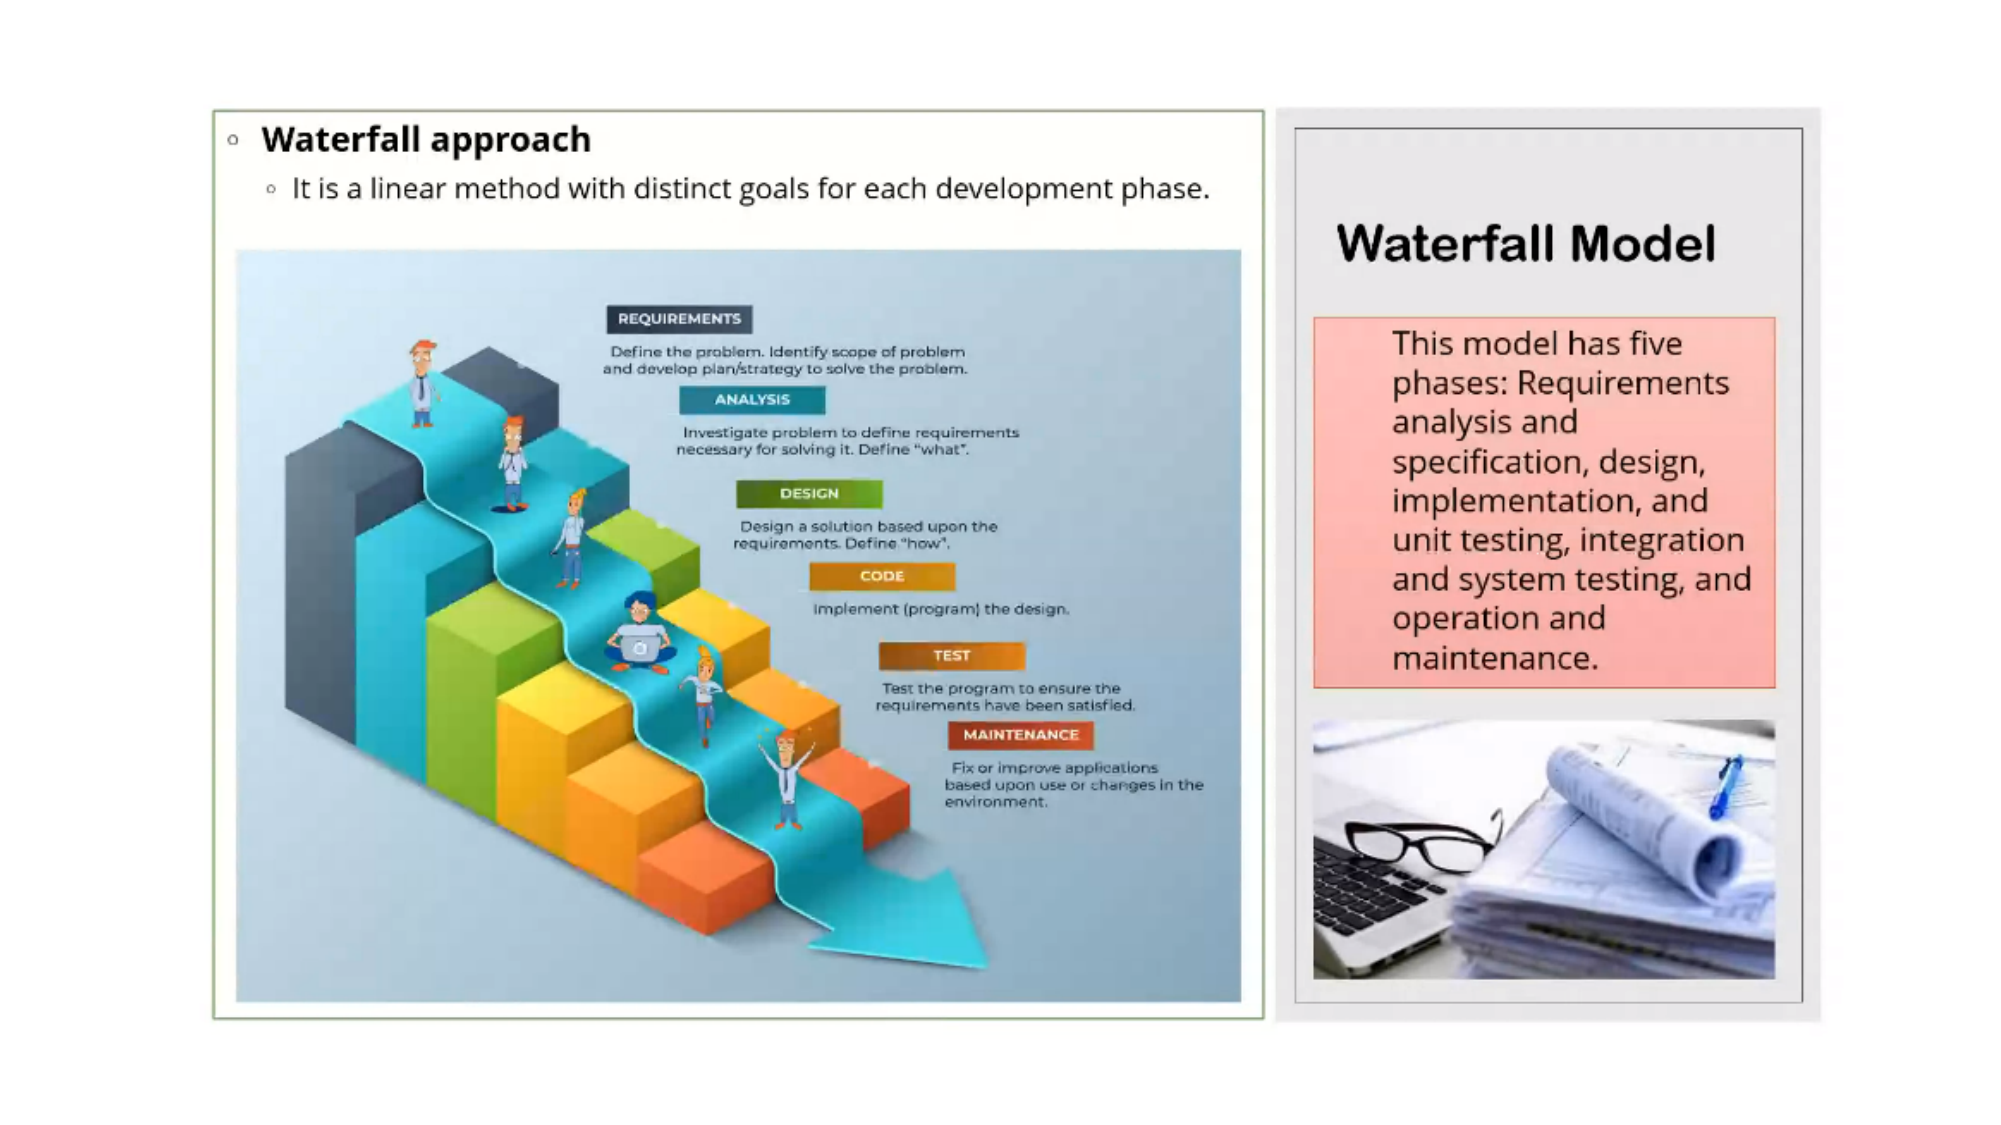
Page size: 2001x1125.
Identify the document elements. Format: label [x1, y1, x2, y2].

picture [123, 78, 1850, 1047]
